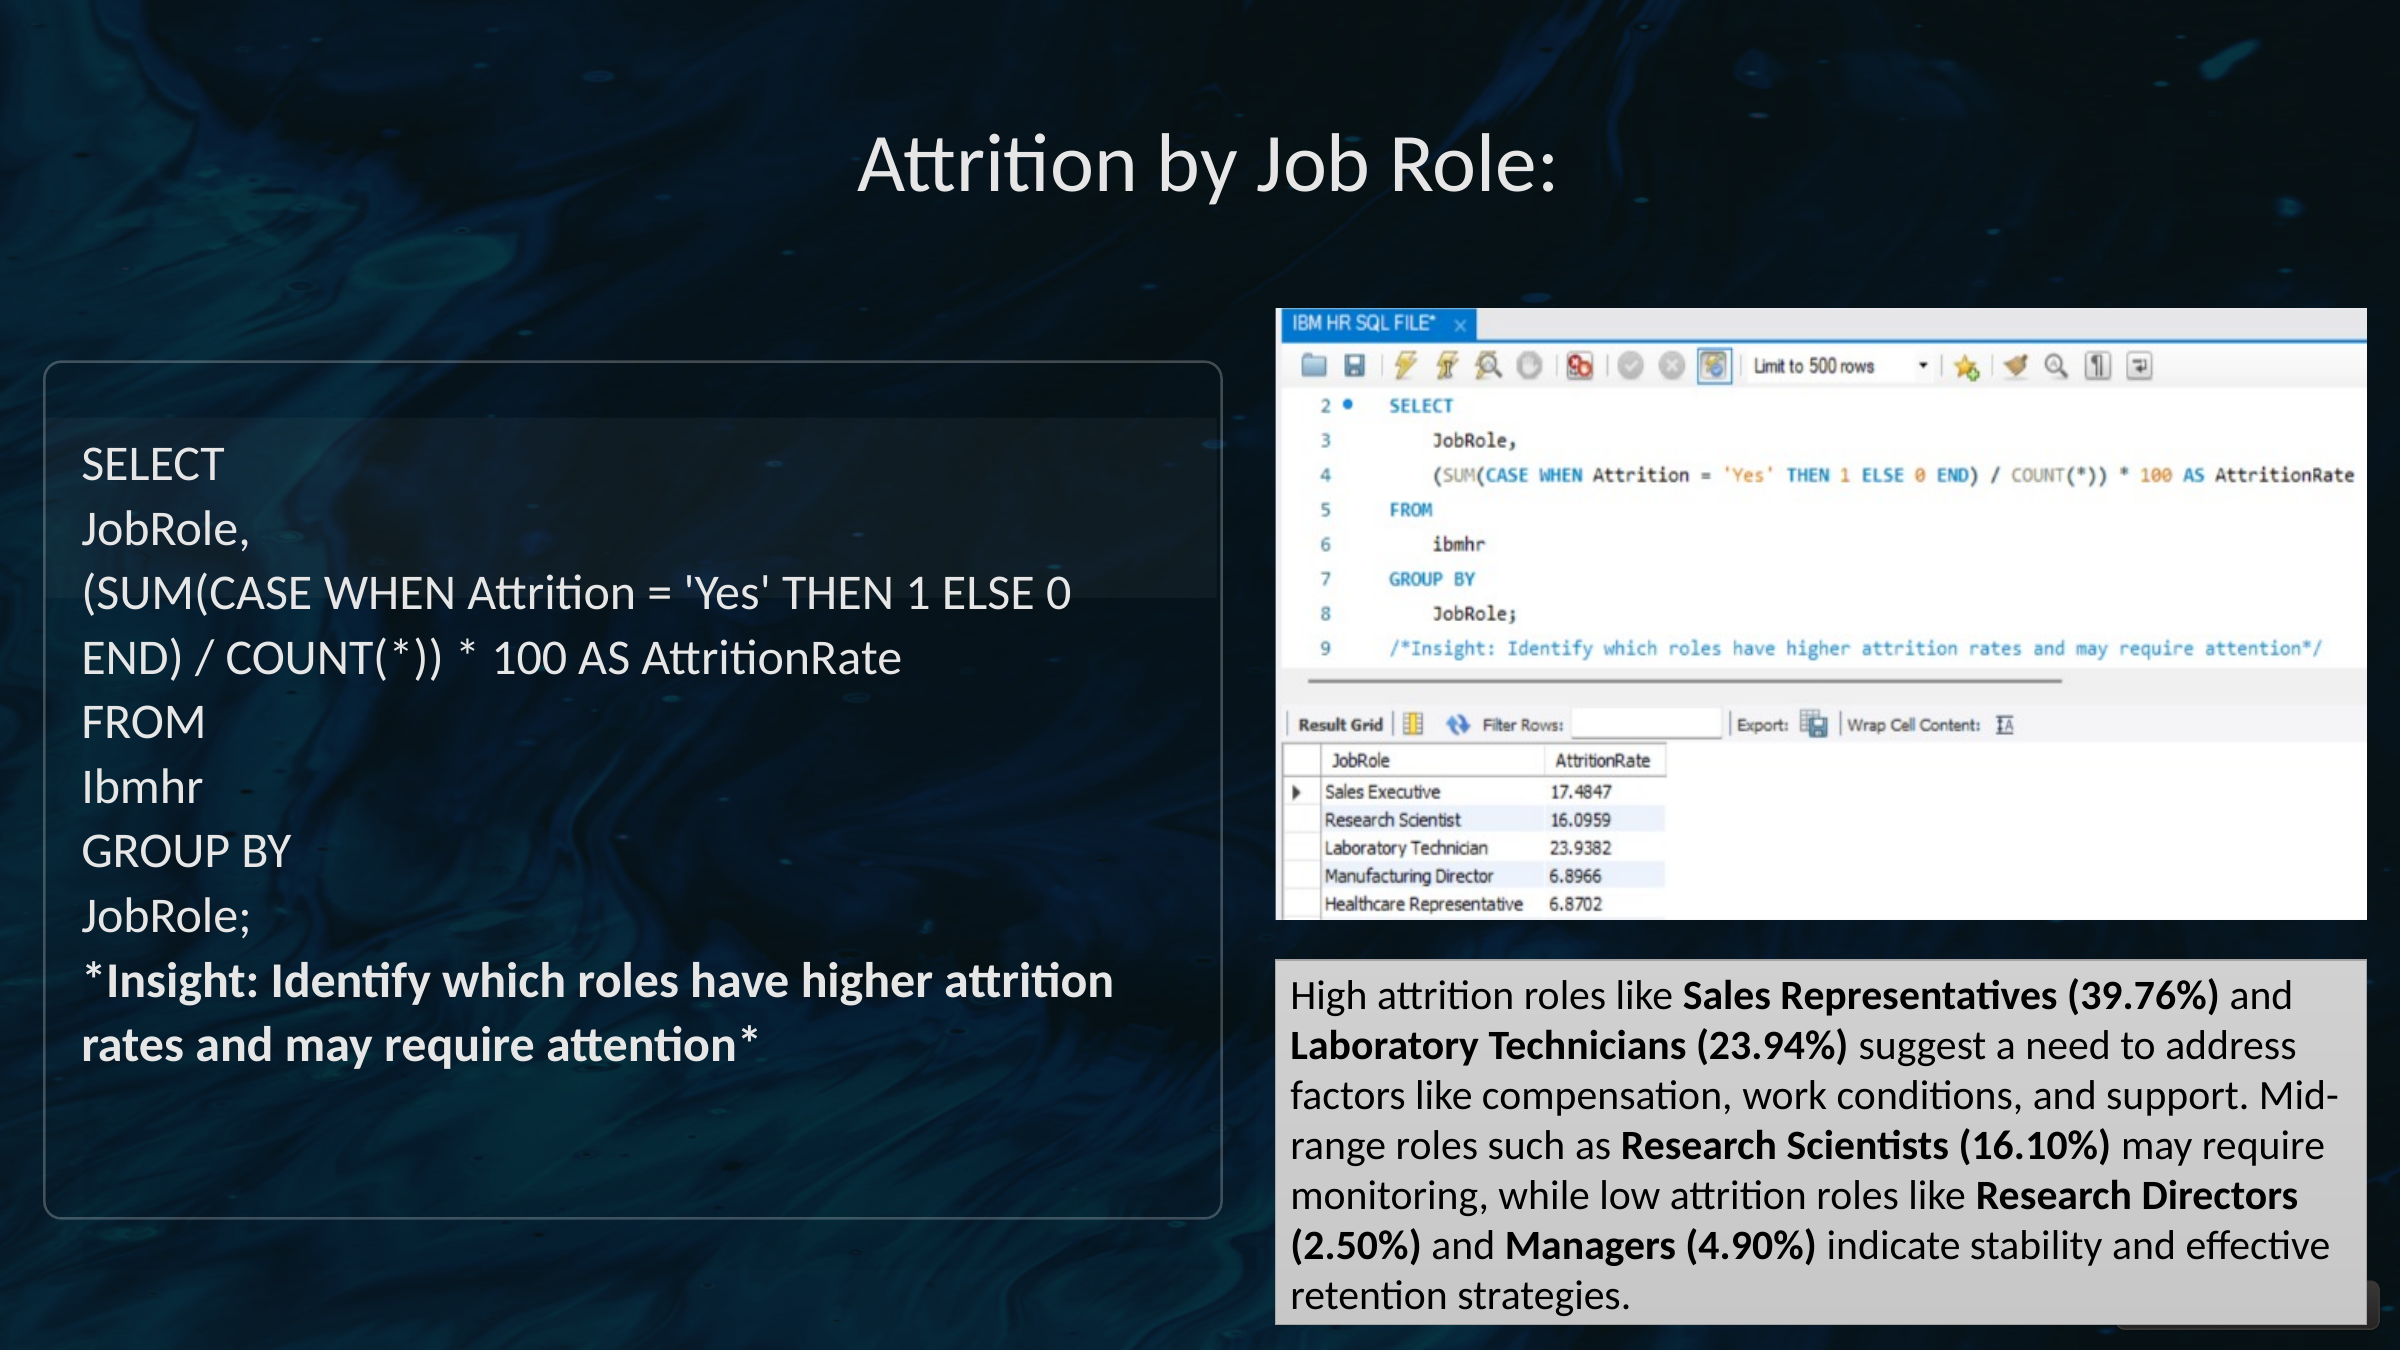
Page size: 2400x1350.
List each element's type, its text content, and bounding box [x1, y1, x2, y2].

picture [0, 0, 2400, 1350]
text_box Attrition by Job Role: [842, 100, 1670, 216]
text_box High attrition roles like Sales Representatives (39.76%) and Laboratory Technicians (23.94%) suggest a need to address factors like compensation, work conditions, and support. Mid-range roles such as Research Scientists (16.10%) may require monitoring, while low attrition roles like Research Directors (2.50%) and Managers (4.90%) indicate stability and effective retention strategies. [1275, 959, 2367, 1325]
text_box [44, 361, 1256, 1270]
